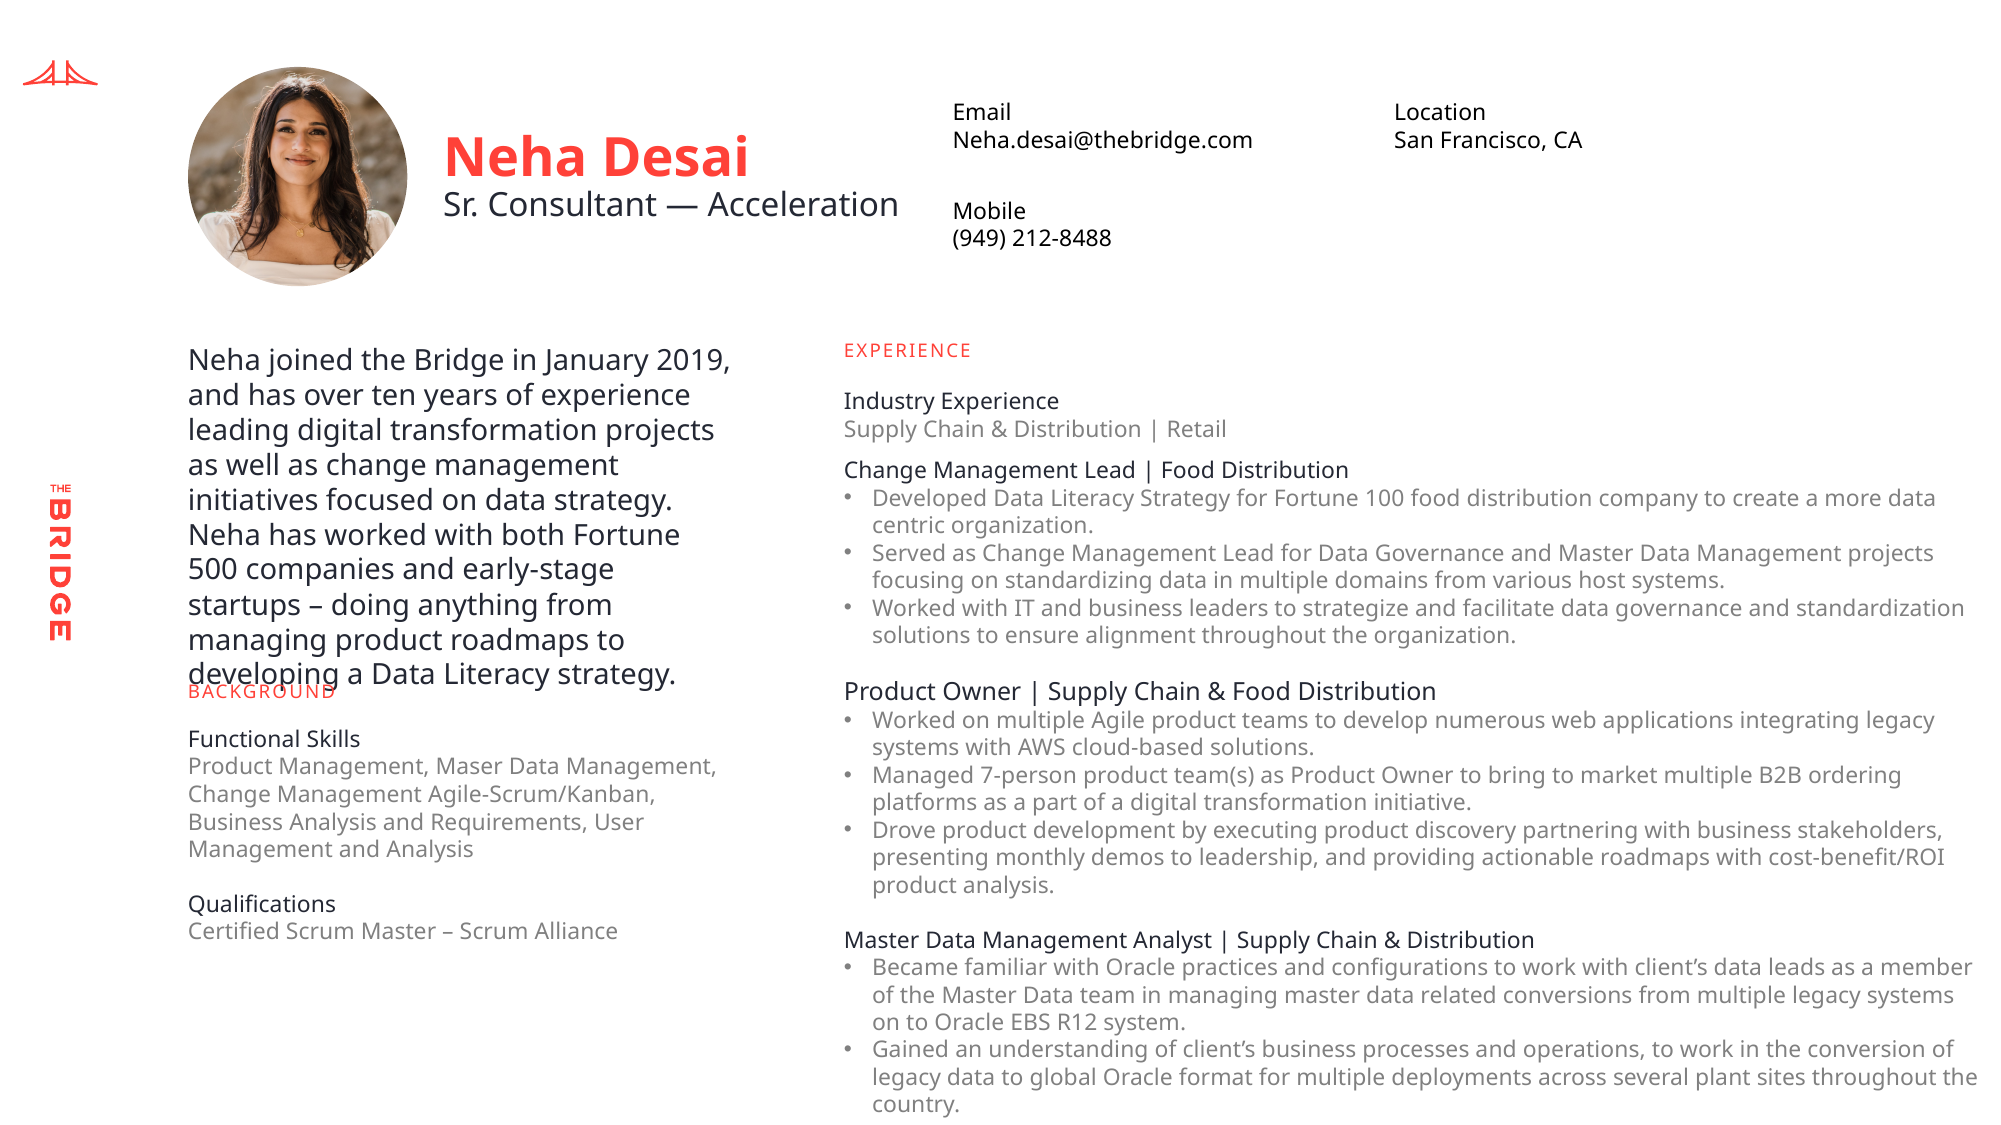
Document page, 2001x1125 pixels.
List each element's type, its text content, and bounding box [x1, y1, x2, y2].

text_box BACKGROUND [187, 682, 580, 707]
text_box Change Management Lead | Food Distribution Developed Data Literacy Strategy for Fortune 100 food distribution company to create a more data centric organization. Served as Change Management Lead for Data Governance and Master Data Management projects focusing on standardizing data in multiple domains from various host systems. Worked with IT and business leaders to strategize and facilitate data governance and standardization solutions to ensure alignment throughout the organization. Product Owner | Supply Chain & Food Distribution Worked on multiple Agile product teams to develop numerous web applications integrating legacy systems with AWS cloud-based solutions. Managed 7-person product team(s) as Product Owner to bring to market multiple B2B ordering platforms as a part of a digital transformation initiative. Drove product development by executing product discovery partnering with business stakeholders, presenting monthly demos to leadership, and providing actionable roadmaps with cost-benefit/ROI product analysis. Master Data Management Analyst | Supply Chain & Distribution Became familiar with Oracle practices and configurations to work with client’s data leads as a member of the Master Data team in managing master data related conversions from multiple legacy systems on to Oracle EBS R12 system. Gained an understanding of client’s business processes and operations, to work in the conversion of legacy data to global Oracle format for multiple deployments across several plant sites throughout the country. [844, 455, 1988, 1118]
text_box Neha Desai Sr. Consultant — Acceleration [443, 67, 953, 287]
picture [187, 66, 408, 287]
text_box Email Neha.desai@thebridge.com [952, 97, 1394, 153]
text_box Mobile (949) 212-8488 [952, 196, 1449, 252]
text_box Industry Experience Supply Chain & Distribution | Retail [843, 386, 1943, 442]
text_box Functional Skills Product Management, Maser Data Management, Change Management Agile-Scrum/Kanban, Business Analysis and Requirements, User Management and Analysis Qualifications Certified Scrum Master – Scrum Alliance [187, 724, 734, 945]
text_box Location San Francisco, CA [1394, 97, 1712, 181]
text_box EXPERIENCE [843, 341, 1265, 370]
text_box Neha joined the Bridge in January 2019, and has over ten years of experience leading digital transformation projects as well as change management initiatives focused on data strategy. Neha has worked with both Fortune 500 companies and early-stage startups – doing anything from managing product roadmaps to developing a Data Literacy strategy. [187, 341, 734, 691]
